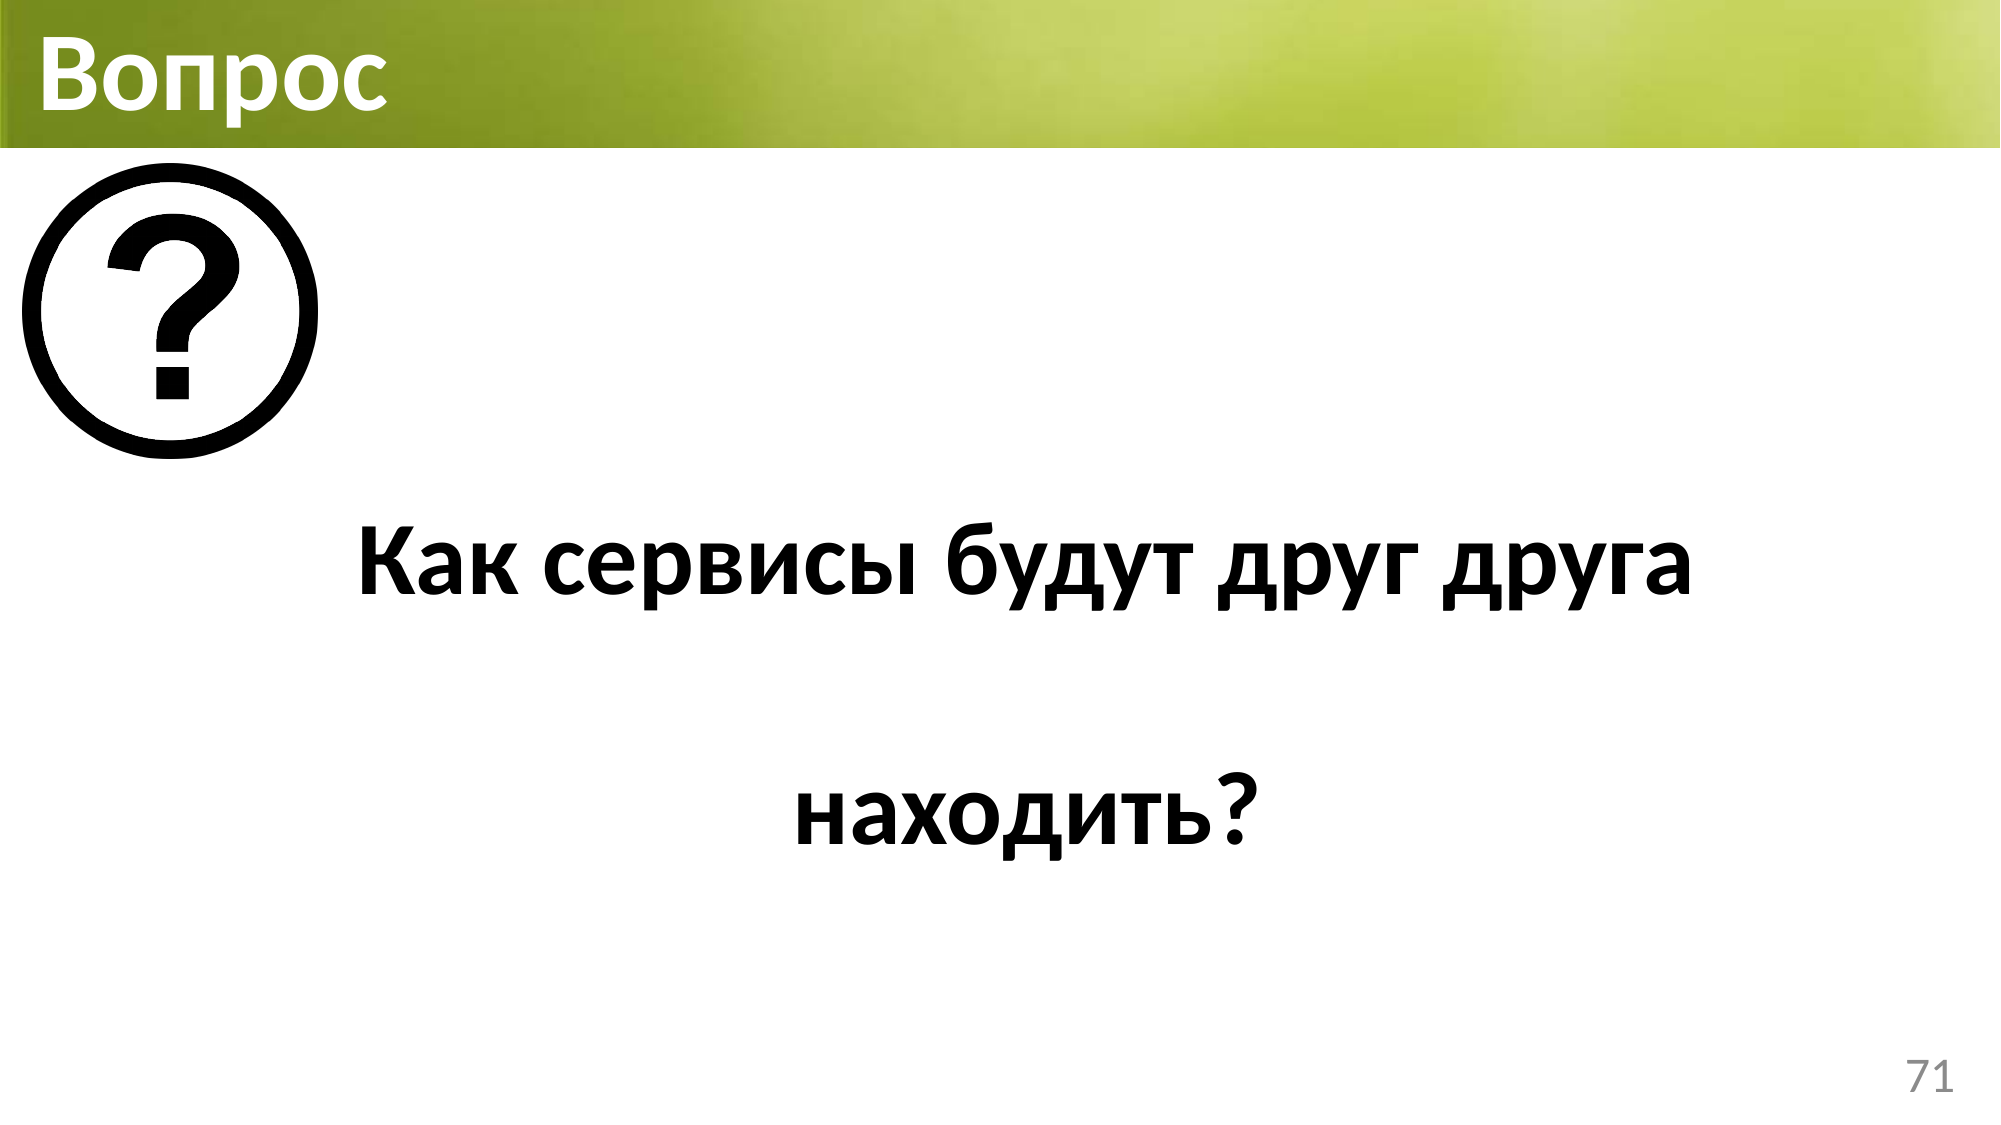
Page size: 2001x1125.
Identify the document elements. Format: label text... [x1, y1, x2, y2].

list Как сервисы будут друг друга находить? [170, 358, 1884, 832]
picture [0, 0, 2000, 148]
slide_number 71 [1520, 1042, 1971, 1103]
picture [22, 163, 318, 459]
